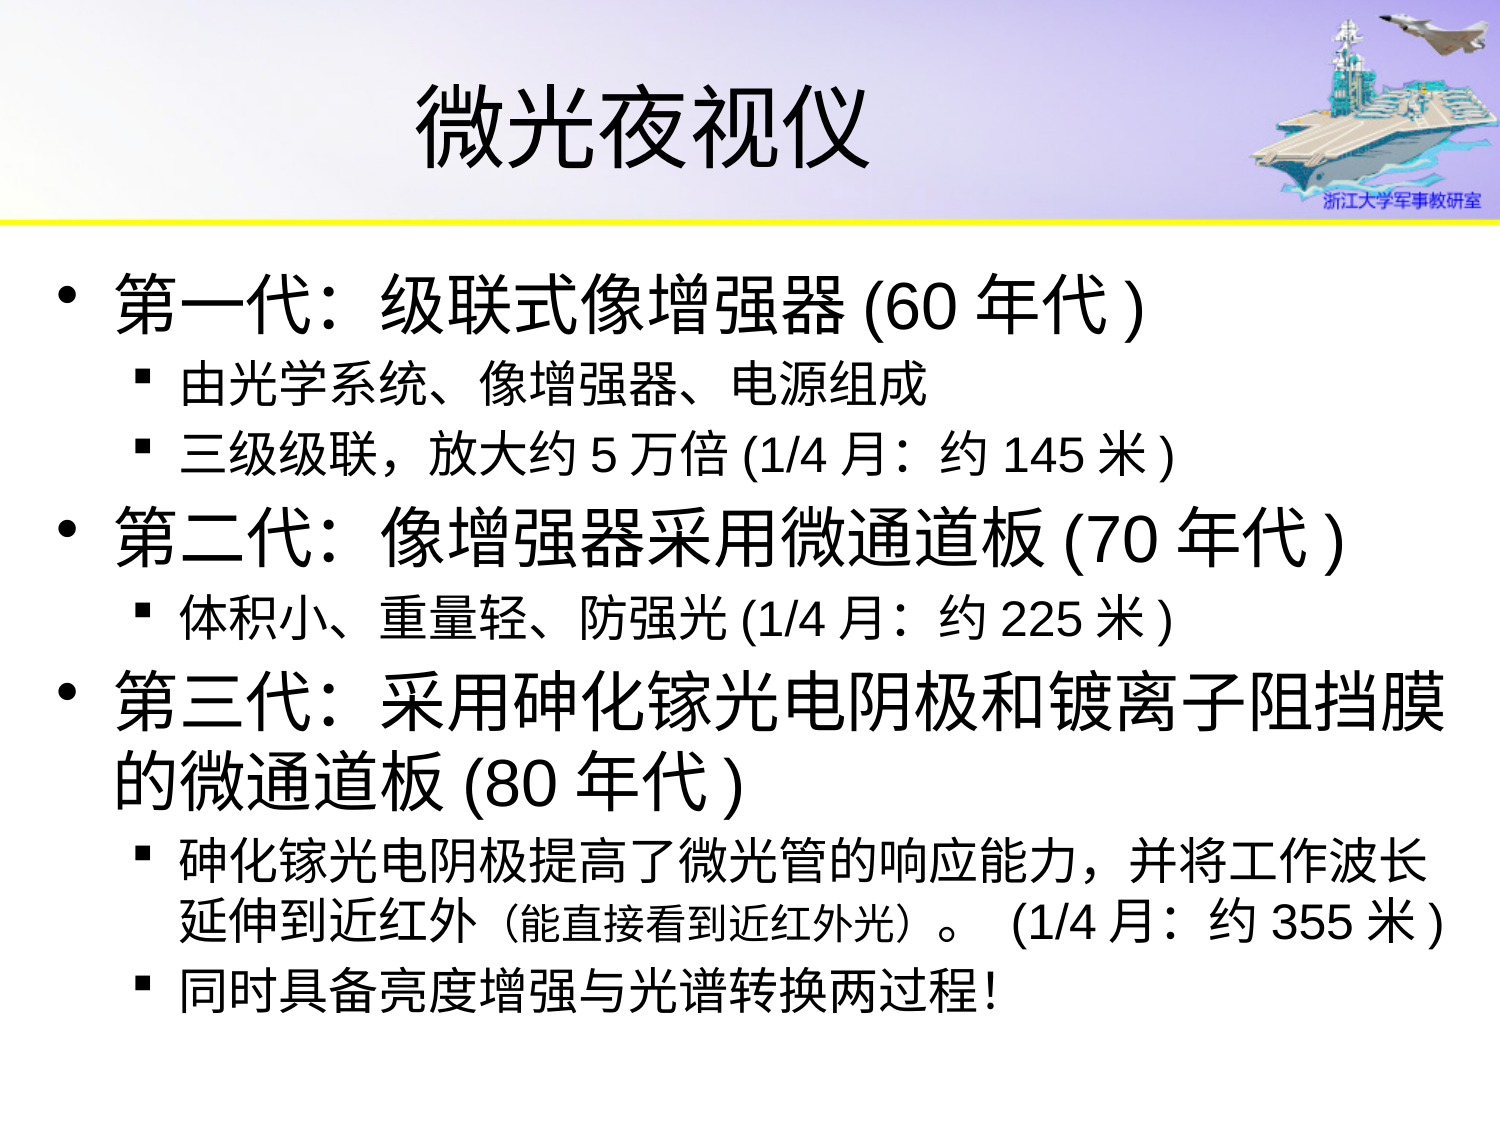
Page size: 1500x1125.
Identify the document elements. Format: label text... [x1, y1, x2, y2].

picture [0, 0, 1500, 226]
list 第一代：级联式像增强器(60年代) 由光学系统、像增强器、电源组成 三级级联，放大约5万倍(1/4月：约145米) 第二代：像增强器采用微通道板(70年代) 体积小、重量轻、防强光(1/4月：约225米) 第三代：采用砷化镓光电阴极和镀离子阻挡膜的微通道板(80年代) 砷化镓光电阴极提高了微光管的响应能力，并将工作波长延伸到近红外（能直接看到近红外光）。 (1/4月：约355米) 同时具备亮度增强与光谱转换两过程！ [40, 255, 1471, 1059]
title 微光夜视仪 [29, 30, 1259, 219]
